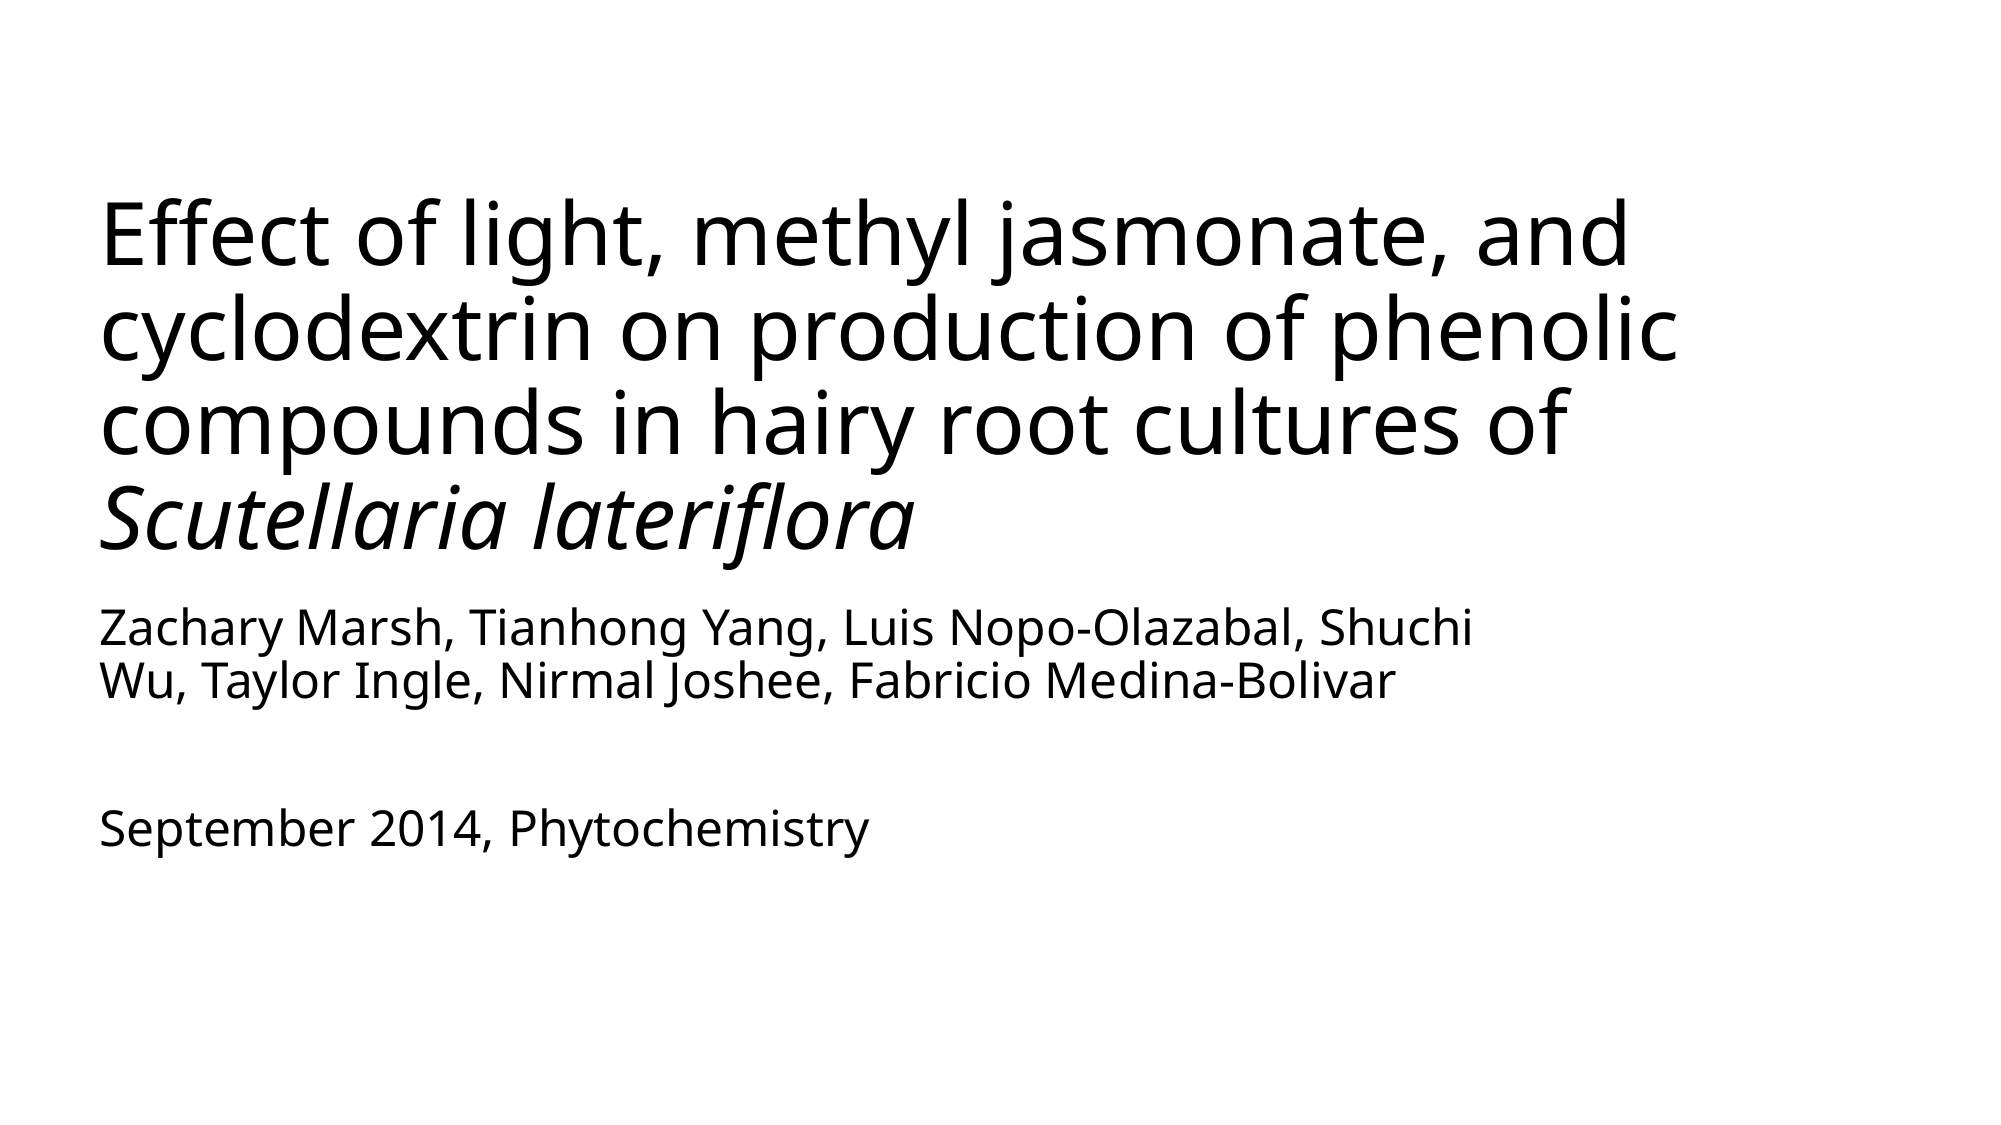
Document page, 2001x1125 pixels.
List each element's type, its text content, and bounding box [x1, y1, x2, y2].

title Effect of light, methyl jasmonate, and cyclodextrin on production of phenolic compounds in hairy root cultures of Scutellaria lateriflora [84, 184, 1950, 576]
subtitle Zachary Marsh, Tianhong Yang, Luis Nopo-Olazabal, Shuchi Wu, Taylor Ingle, Nirmal Joshee, Fabricio Medina-Bolivar September 2014, Phytochemistry [84, 595, 1585, 867]
